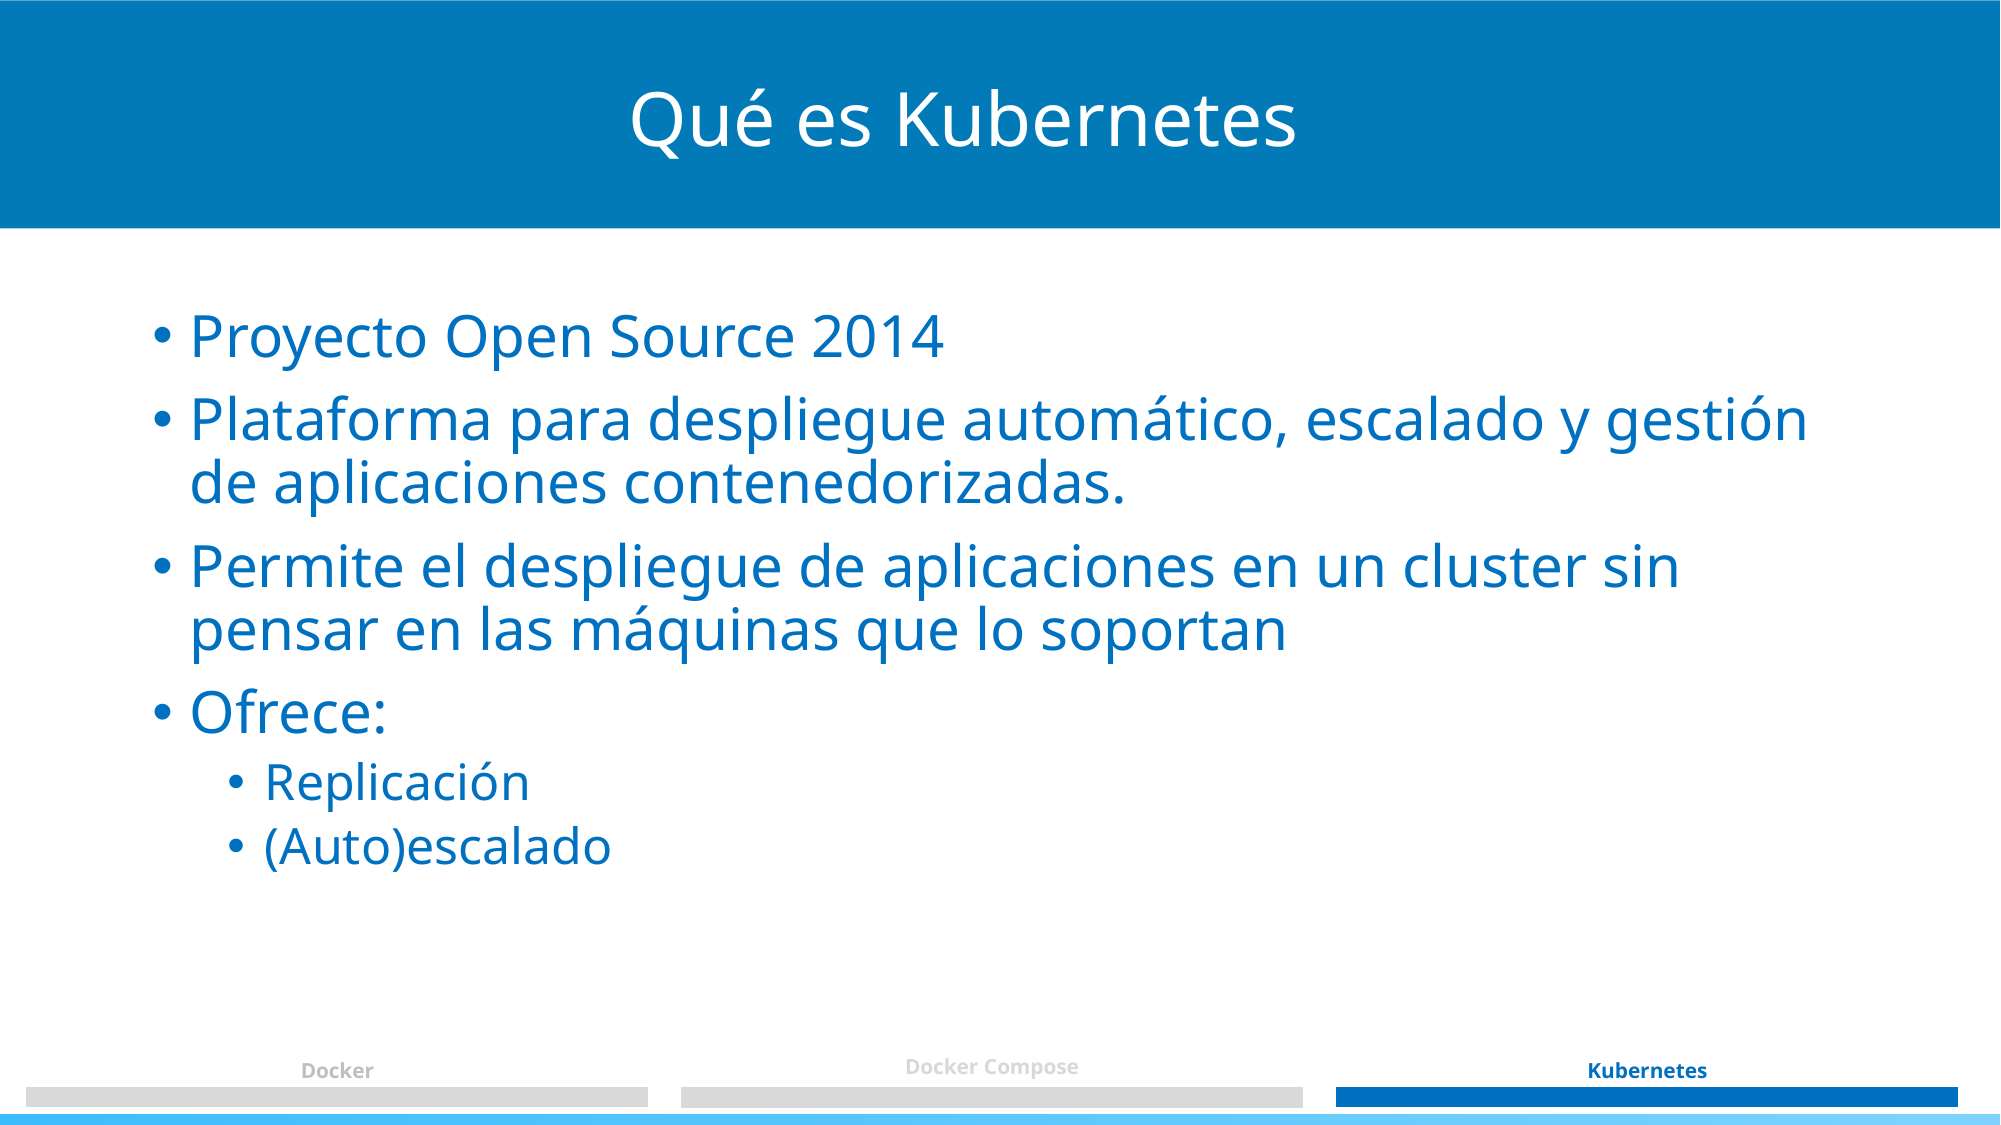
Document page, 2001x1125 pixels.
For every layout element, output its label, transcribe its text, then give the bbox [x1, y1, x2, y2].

text_box [0, 1113, 2000, 1125]
text_box Docker Compose [682, 1046, 1303, 1087]
text_box [0, 0, 2000, 229]
text_box Kubernetes [1337, 1049, 1958, 1087]
list Qué es Kubernetes [0, 70, 1929, 171]
text_box [1336, 1087, 1958, 1107]
text_box Docker [28, 1049, 647, 1090]
text_box Proyecto Open Source 2014 Plataforma para despliegue automático, escalado y gestión de aplicaciones contenedorizadas. Permite el despliegue de aplicaciones en un cluster sin pensar en las máquinas que lo soportan Ofrece: Replicación (Auto)escalado [137, 299, 1863, 1014]
text_box [26, 1087, 648, 1107]
text_box [681, 1087, 1303, 1108]
